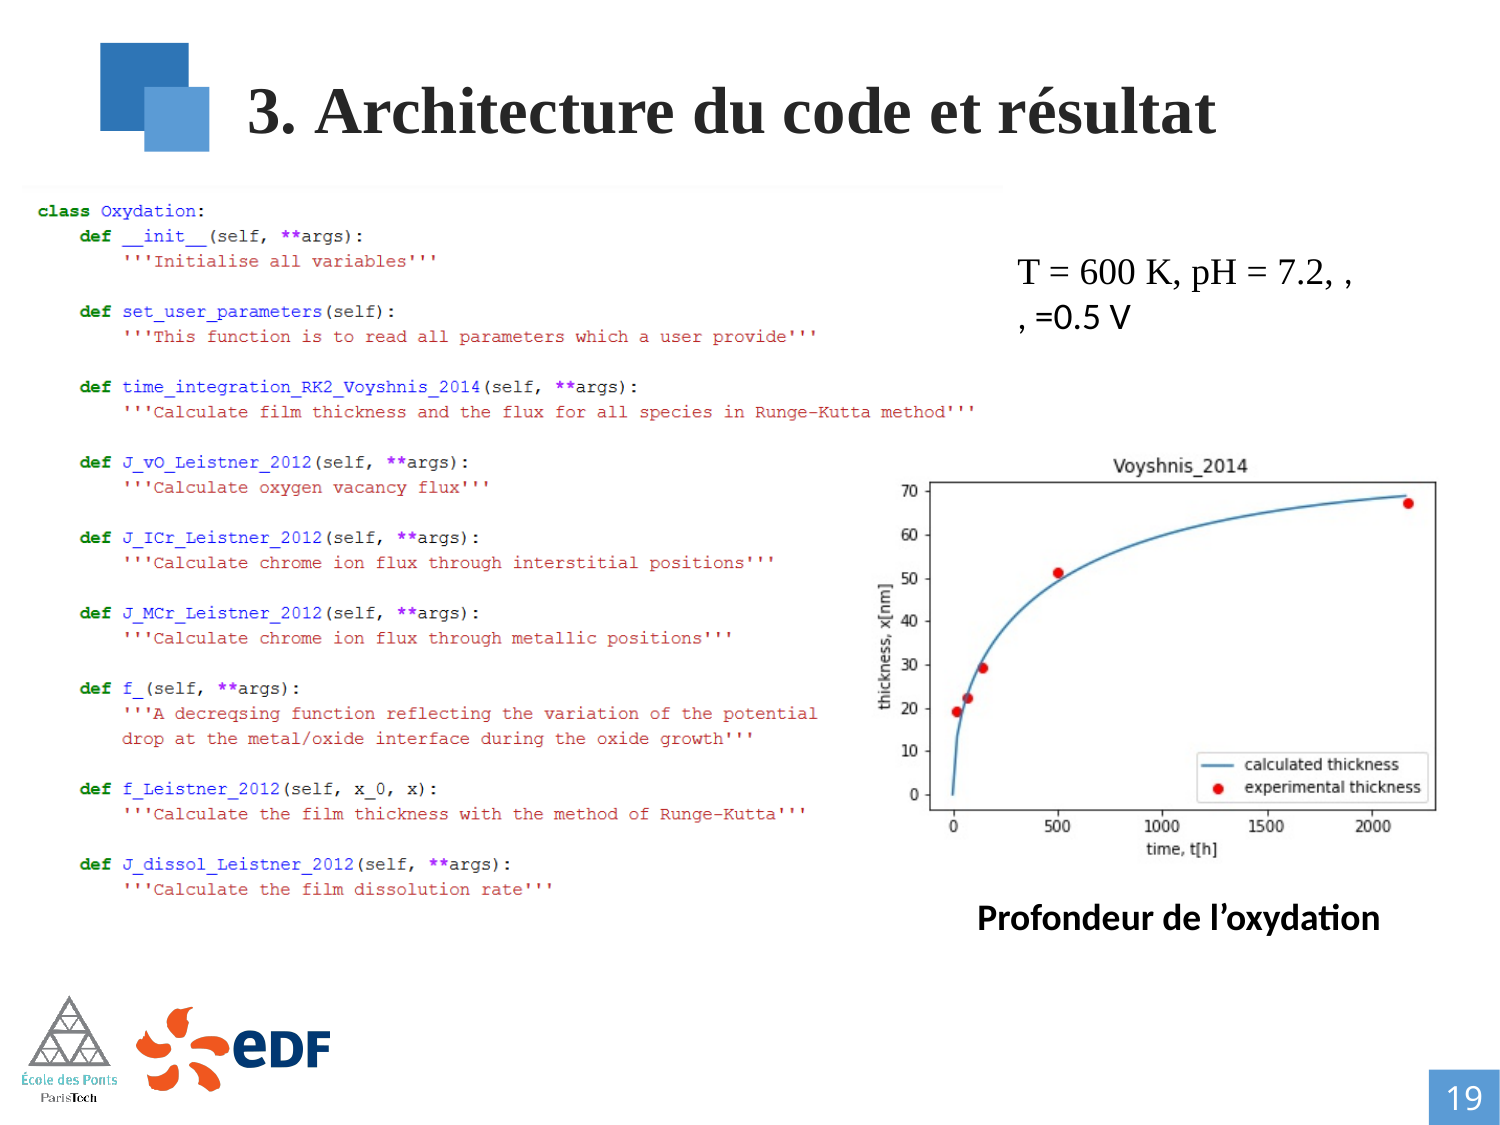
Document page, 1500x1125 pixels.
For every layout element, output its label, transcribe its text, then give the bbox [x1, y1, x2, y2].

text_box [1411, 1069, 1500, 1125]
picture [136, 1000, 330, 1098]
text_box Profondeur de l’oxydation [971, 893, 1399, 939]
picture [22, 185, 1500, 923]
text_box 3. Architecture du code et résultat [232, 59, 1252, 154]
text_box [100, 42, 210, 152]
picture [22, 995, 117, 1102]
